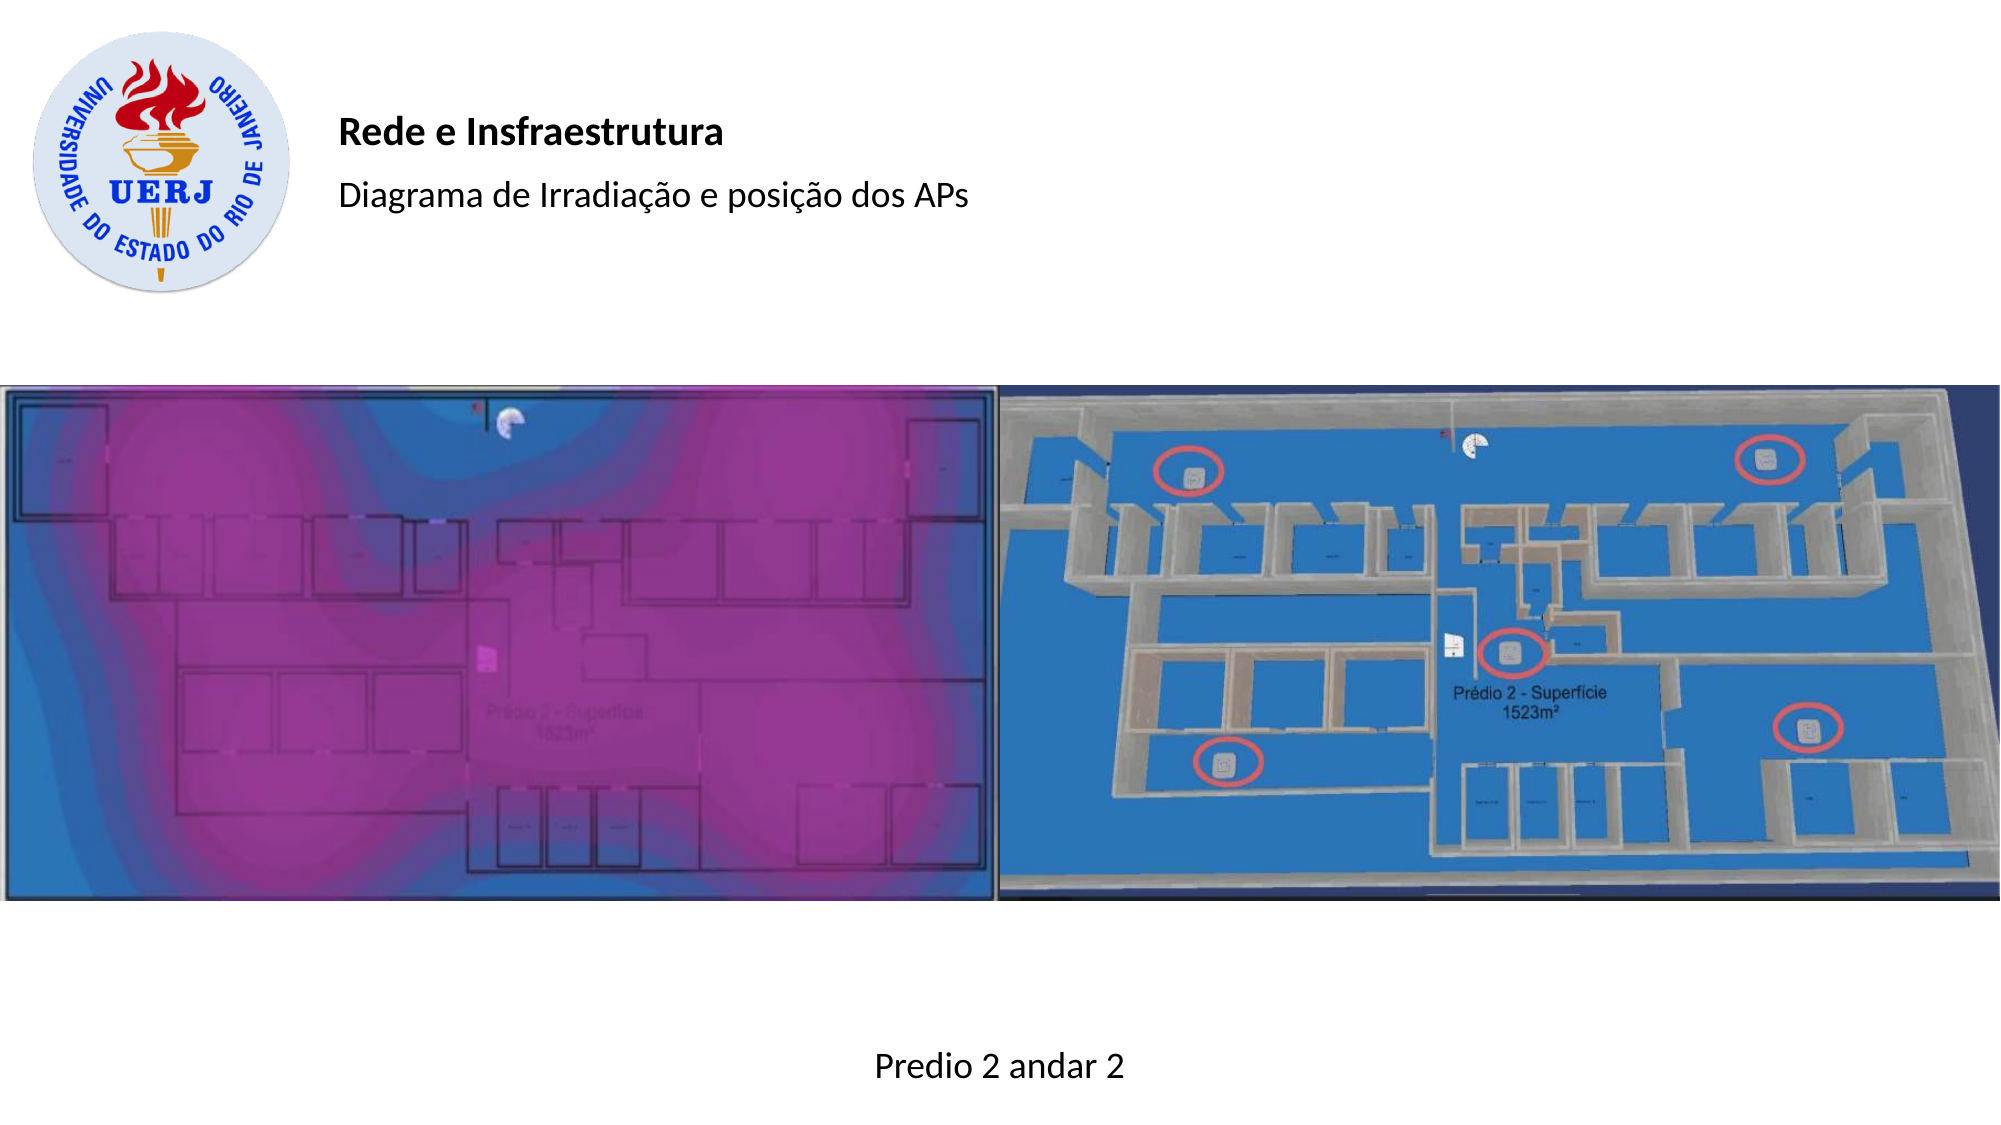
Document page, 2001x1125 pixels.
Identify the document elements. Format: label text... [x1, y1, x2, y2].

text_box Rede e Insfraestrutura [323, 96, 1242, 162]
picture [30, 30, 292, 296]
text_box Predio 2 andar 2 [859, 1033, 1141, 1093]
picture [0, 385, 2000, 901]
text_box Diagrama de Irradiação e posição dos APs [323, 162, 1242, 223]
